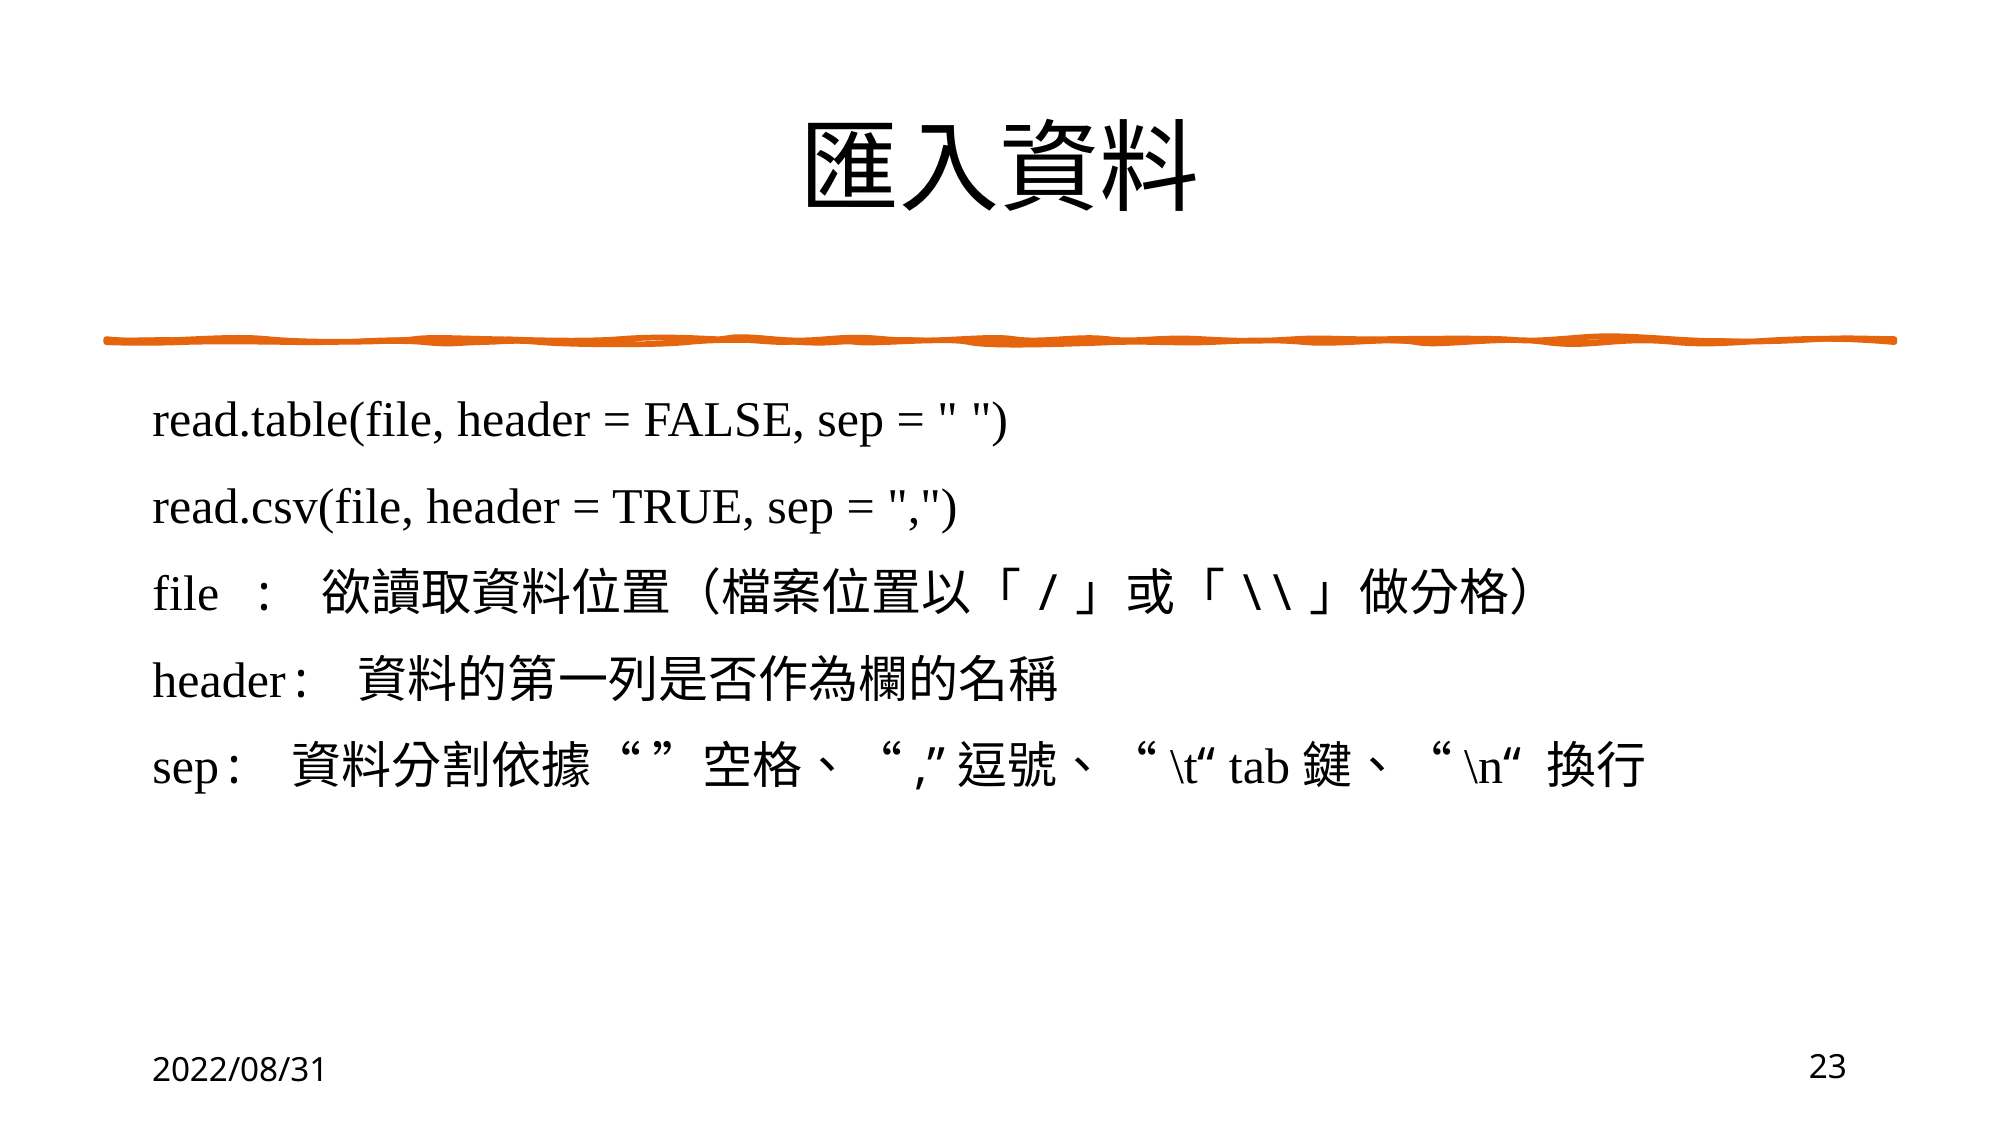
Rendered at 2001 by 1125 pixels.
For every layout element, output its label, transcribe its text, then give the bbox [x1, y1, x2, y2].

title 匯入資料 [137, 54, 1862, 273]
list read.table(file, header = FALSE, sep = " ") read.csv(file, header = TRUE, sep = ",") file : 欲讀取資料位置（檔案位置以「/」或「\\」做分格） header: 資料的第一列是否作為欄的名稱 sep: 資料分割依據“ ”空格、“,”逗號、“\t“ tab鍵、“\n“ 換行 stringsAsFactors: 是否把 character 的資料轉換成 factor [137, 373, 1863, 1010]
slide_number 23 [1412, 1037, 1862, 1098]
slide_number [137, 1037, 587, 1098]
